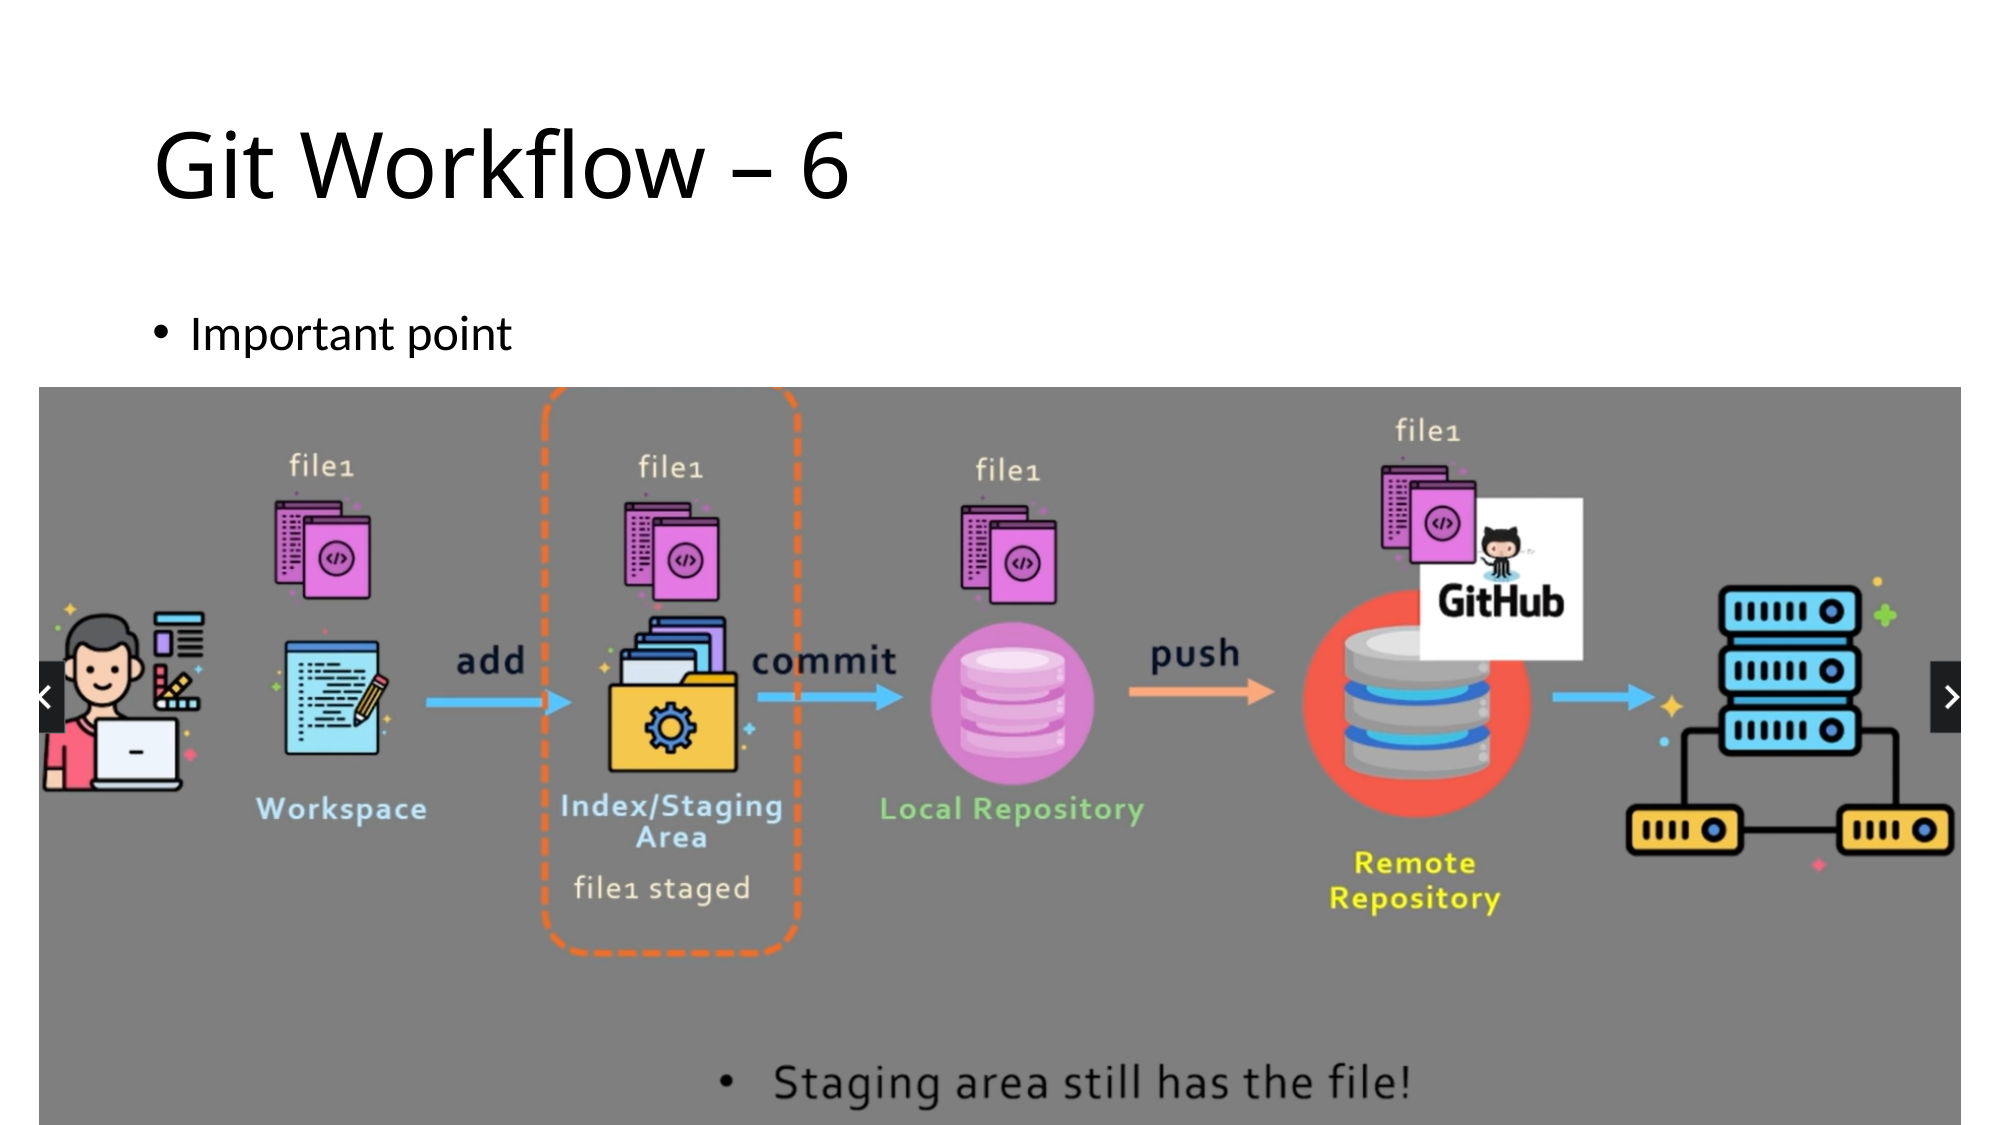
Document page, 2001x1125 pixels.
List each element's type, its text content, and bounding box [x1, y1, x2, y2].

list Important point [137, 299, 1863, 387]
picture [39, 387, 1961, 1125]
title Git Workflow – 6 [137, 59, 1863, 278]
